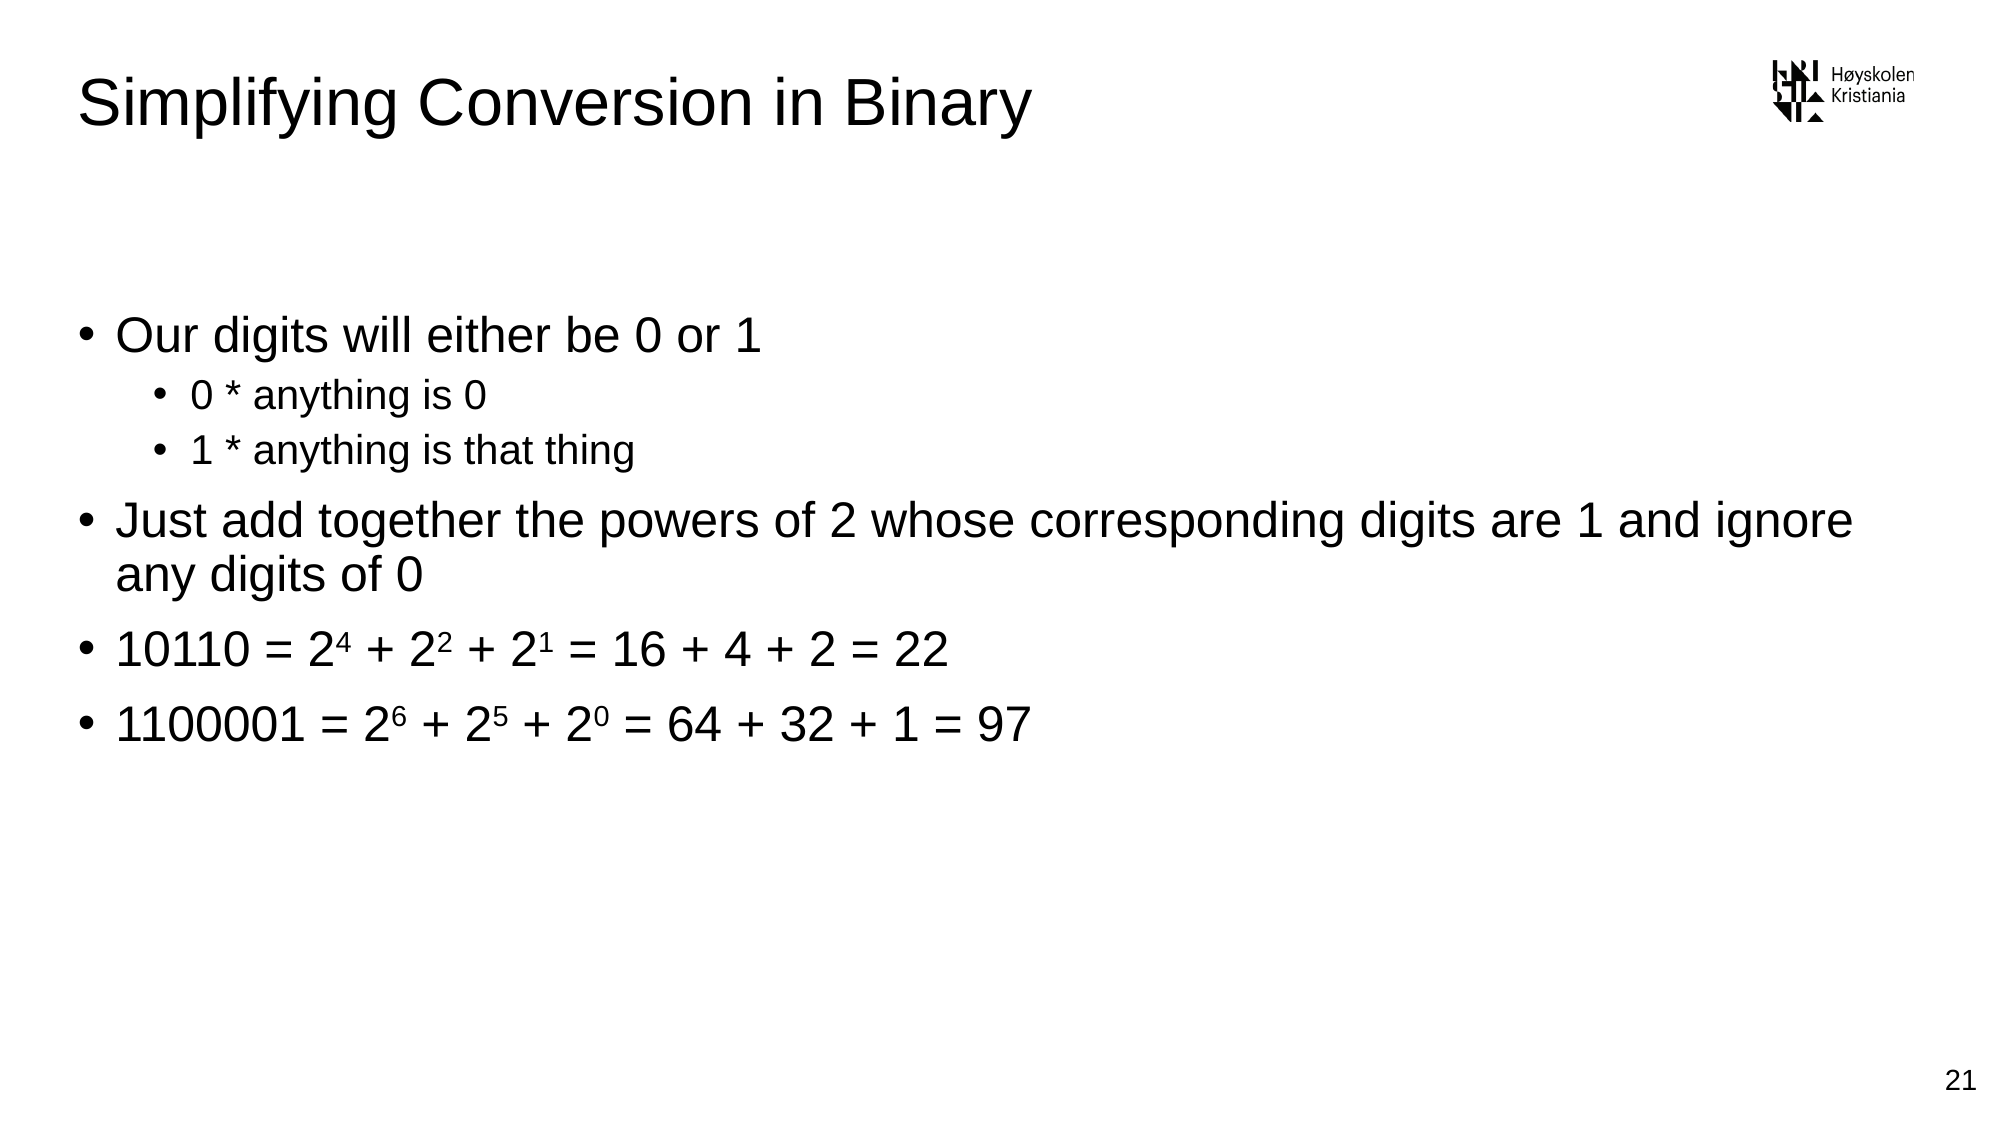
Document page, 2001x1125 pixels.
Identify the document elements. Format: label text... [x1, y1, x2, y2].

list Our digits will either be 0 or 1 0 * anything is 0 1 * anything is that thing Just add together the powers of 2 whose corresponding digits are 1 and ignore any digits of 0 10110 = 24 + 22 + 21 = 16 + 4 + 2 = 22 1100001 = 26 + 25 + 20 = 64 + 32 + 1 = 97 [62, 301, 1914, 1057]
title Simplifying Conversion in Binary [62, 59, 1675, 277]
